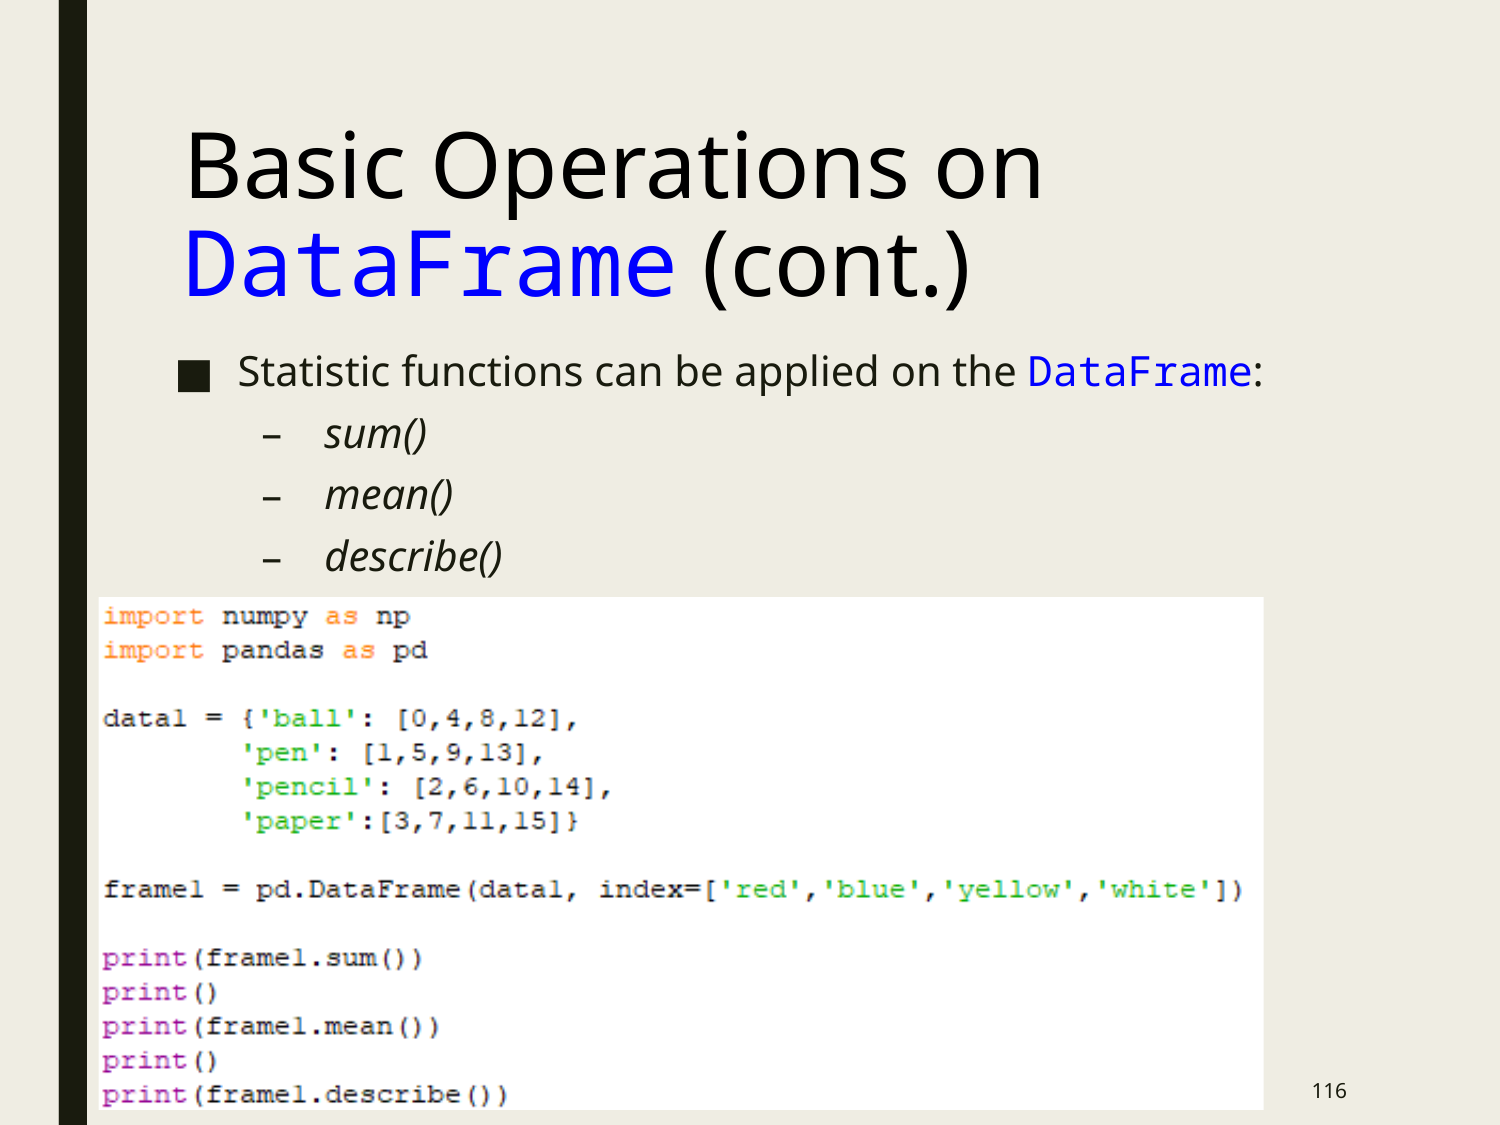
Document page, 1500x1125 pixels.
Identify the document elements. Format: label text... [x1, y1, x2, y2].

title Basic Operations on DataFrame (cont.) [168, 112, 1351, 357]
list Statistic functions can be applied on the DataFrame: sum() mean() describe() [159, 341, 1341, 629]
slide_number 115 [1165, 1058, 1362, 1125]
picture [98, 597, 1264, 1110]
